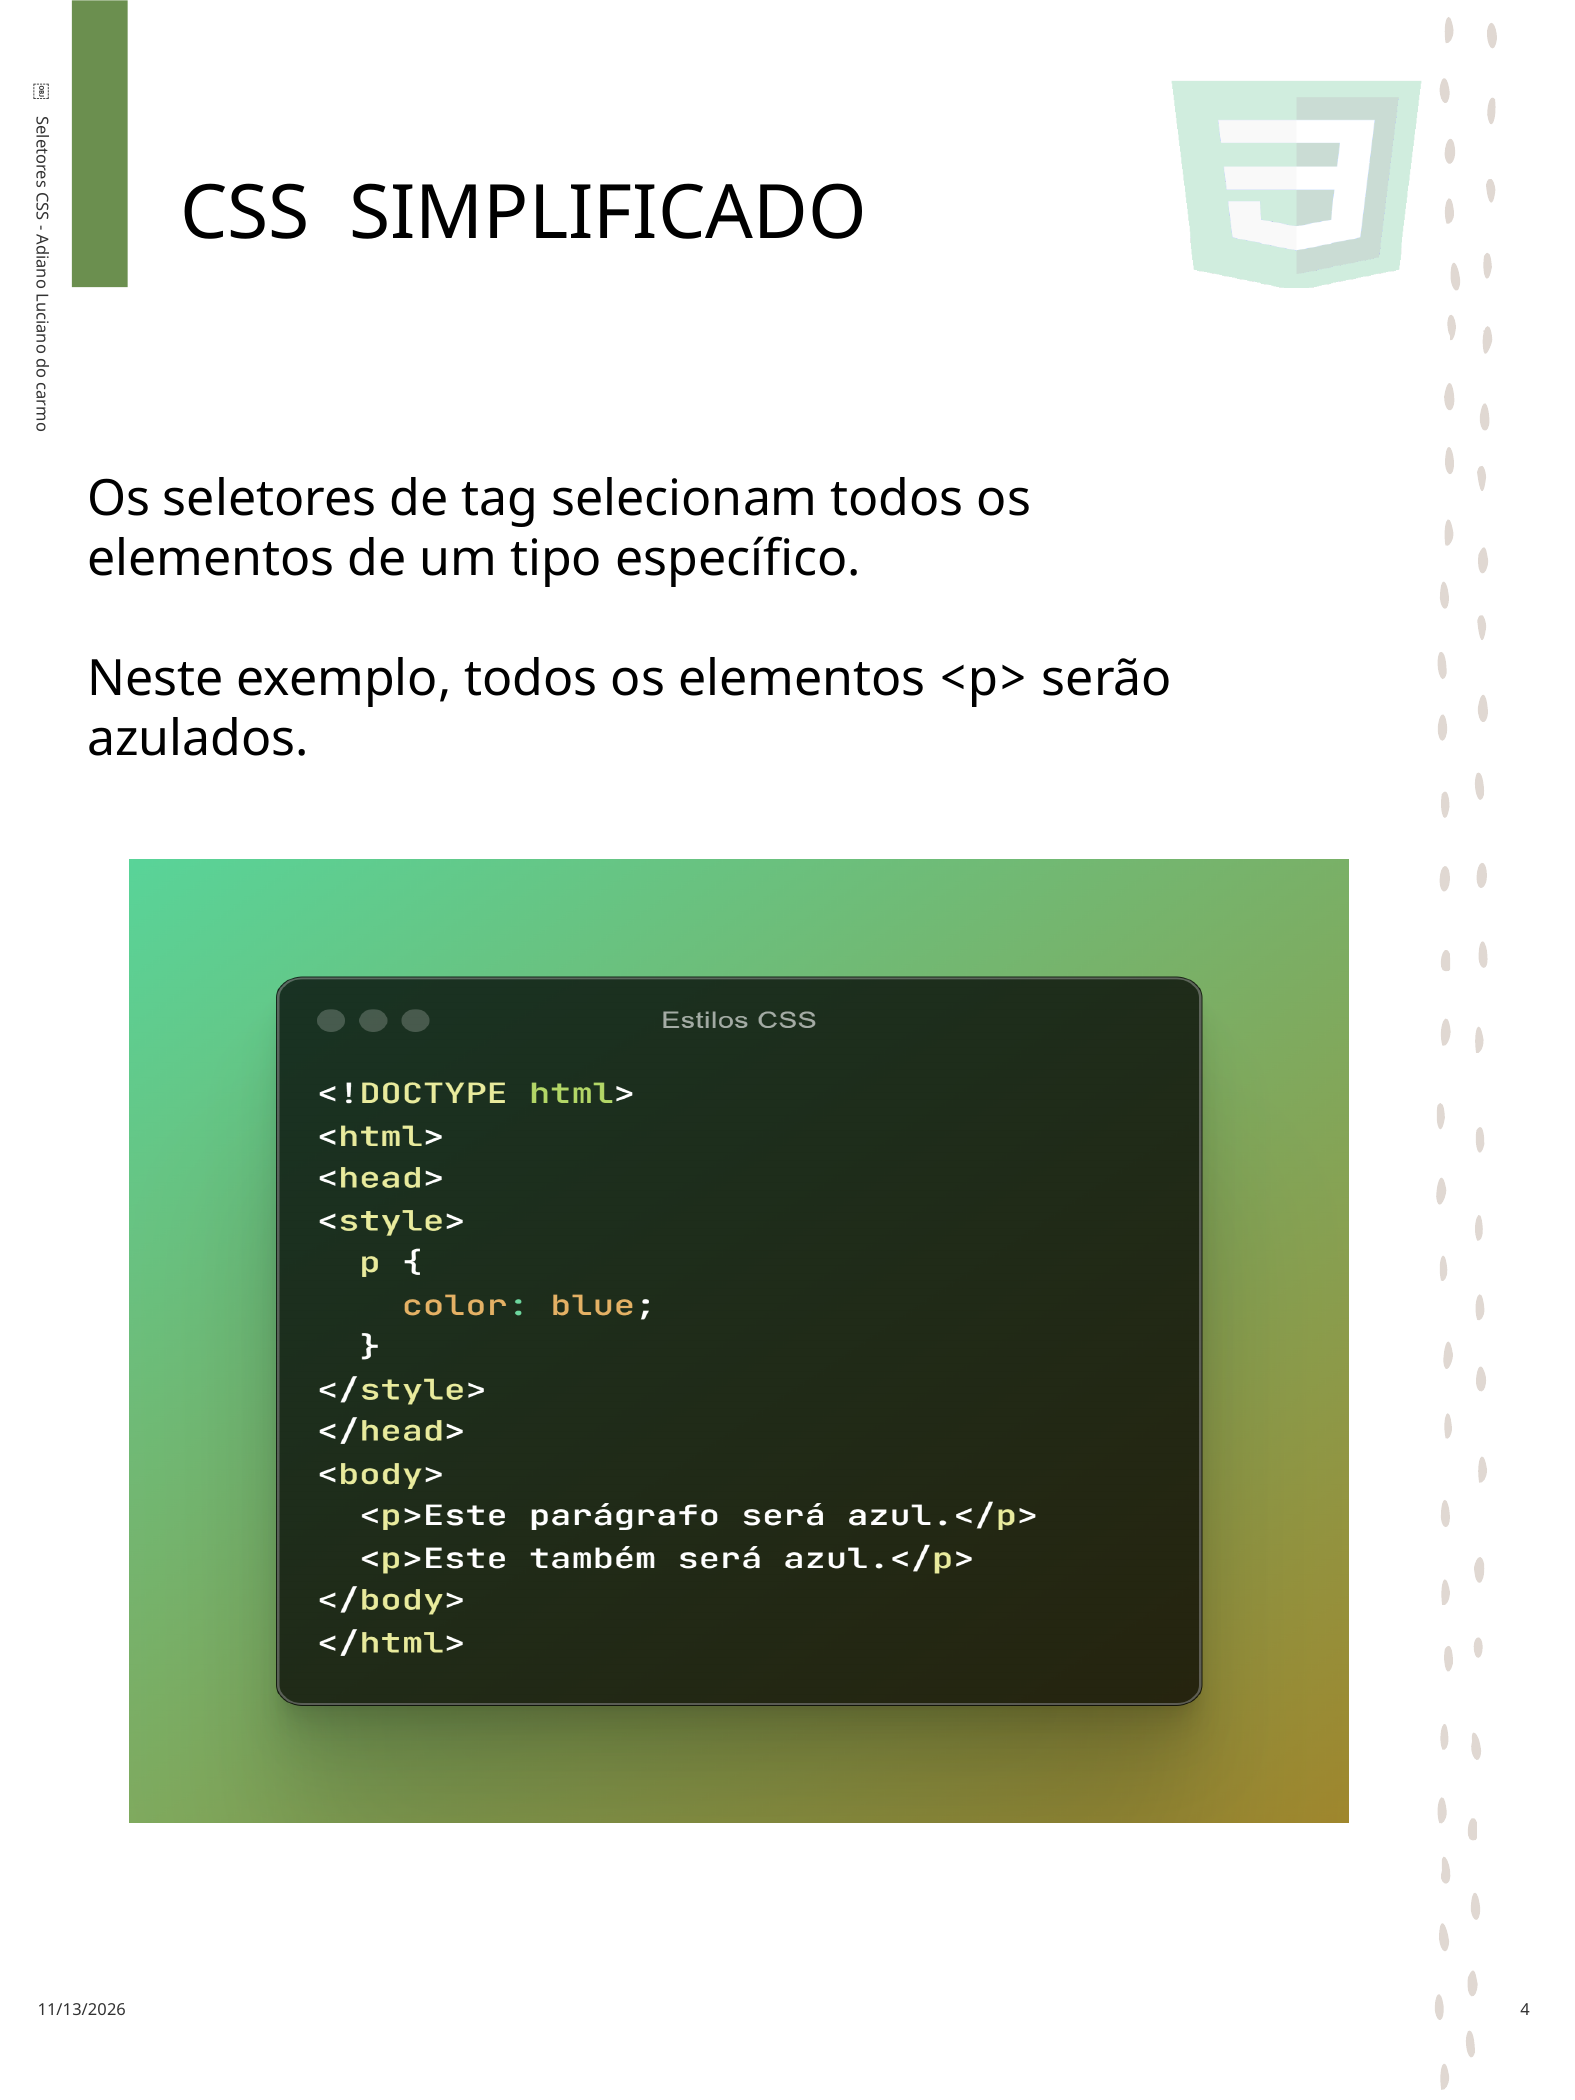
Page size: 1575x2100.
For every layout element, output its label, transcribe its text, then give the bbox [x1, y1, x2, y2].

text_box CSS SIMPLIFICADO [165, 156, 1121, 262]
picture [1121, 69, 1470, 288]
text_box Os seletores de tag selecionam todos os elementos de um tipo específico. Neste exemplo, todos os elementos <p> serão azulados. [72, 458, 1291, 938]
text_box [71, 0, 129, 288]
picture [128, 859, 1349, 1824]
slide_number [22, 1954, 391, 2067]
slide_number 4 [1480, 1954, 1545, 2067]
footer ￼ Seletores CSS - Adiano Luciano do carmo [15, 68, 69, 1342]
